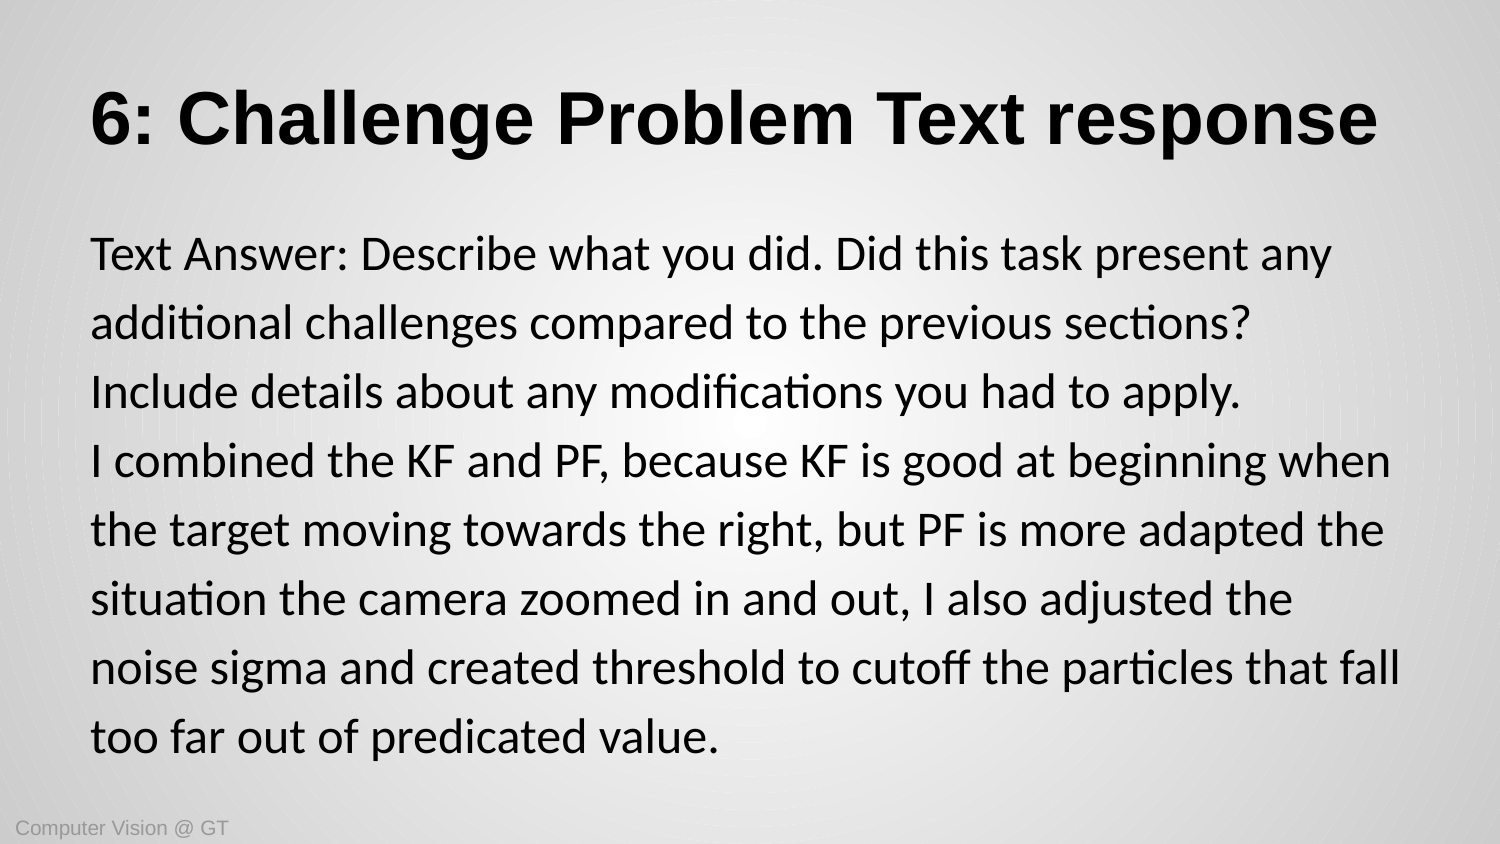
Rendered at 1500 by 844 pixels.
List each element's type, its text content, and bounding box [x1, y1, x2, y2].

title 6: Challenge Problem Text response [75, 33, 1484, 175]
text_box Computer Vision @ GT [0, 811, 422, 844]
list Text Answer: Describe what you did. Did this task present any additional challenges compared to the previous sections? Include details about any modifications you had to apply. I combined the KF and PF, because KF is good at beginning when the target moving towards the right, but PF is more adapted the situation the camera zoomed in and out, I also adjusted the noise sigma and created threshold to cutoff the particles that fall too far out of predicated value. [75, 196, 1425, 808]
